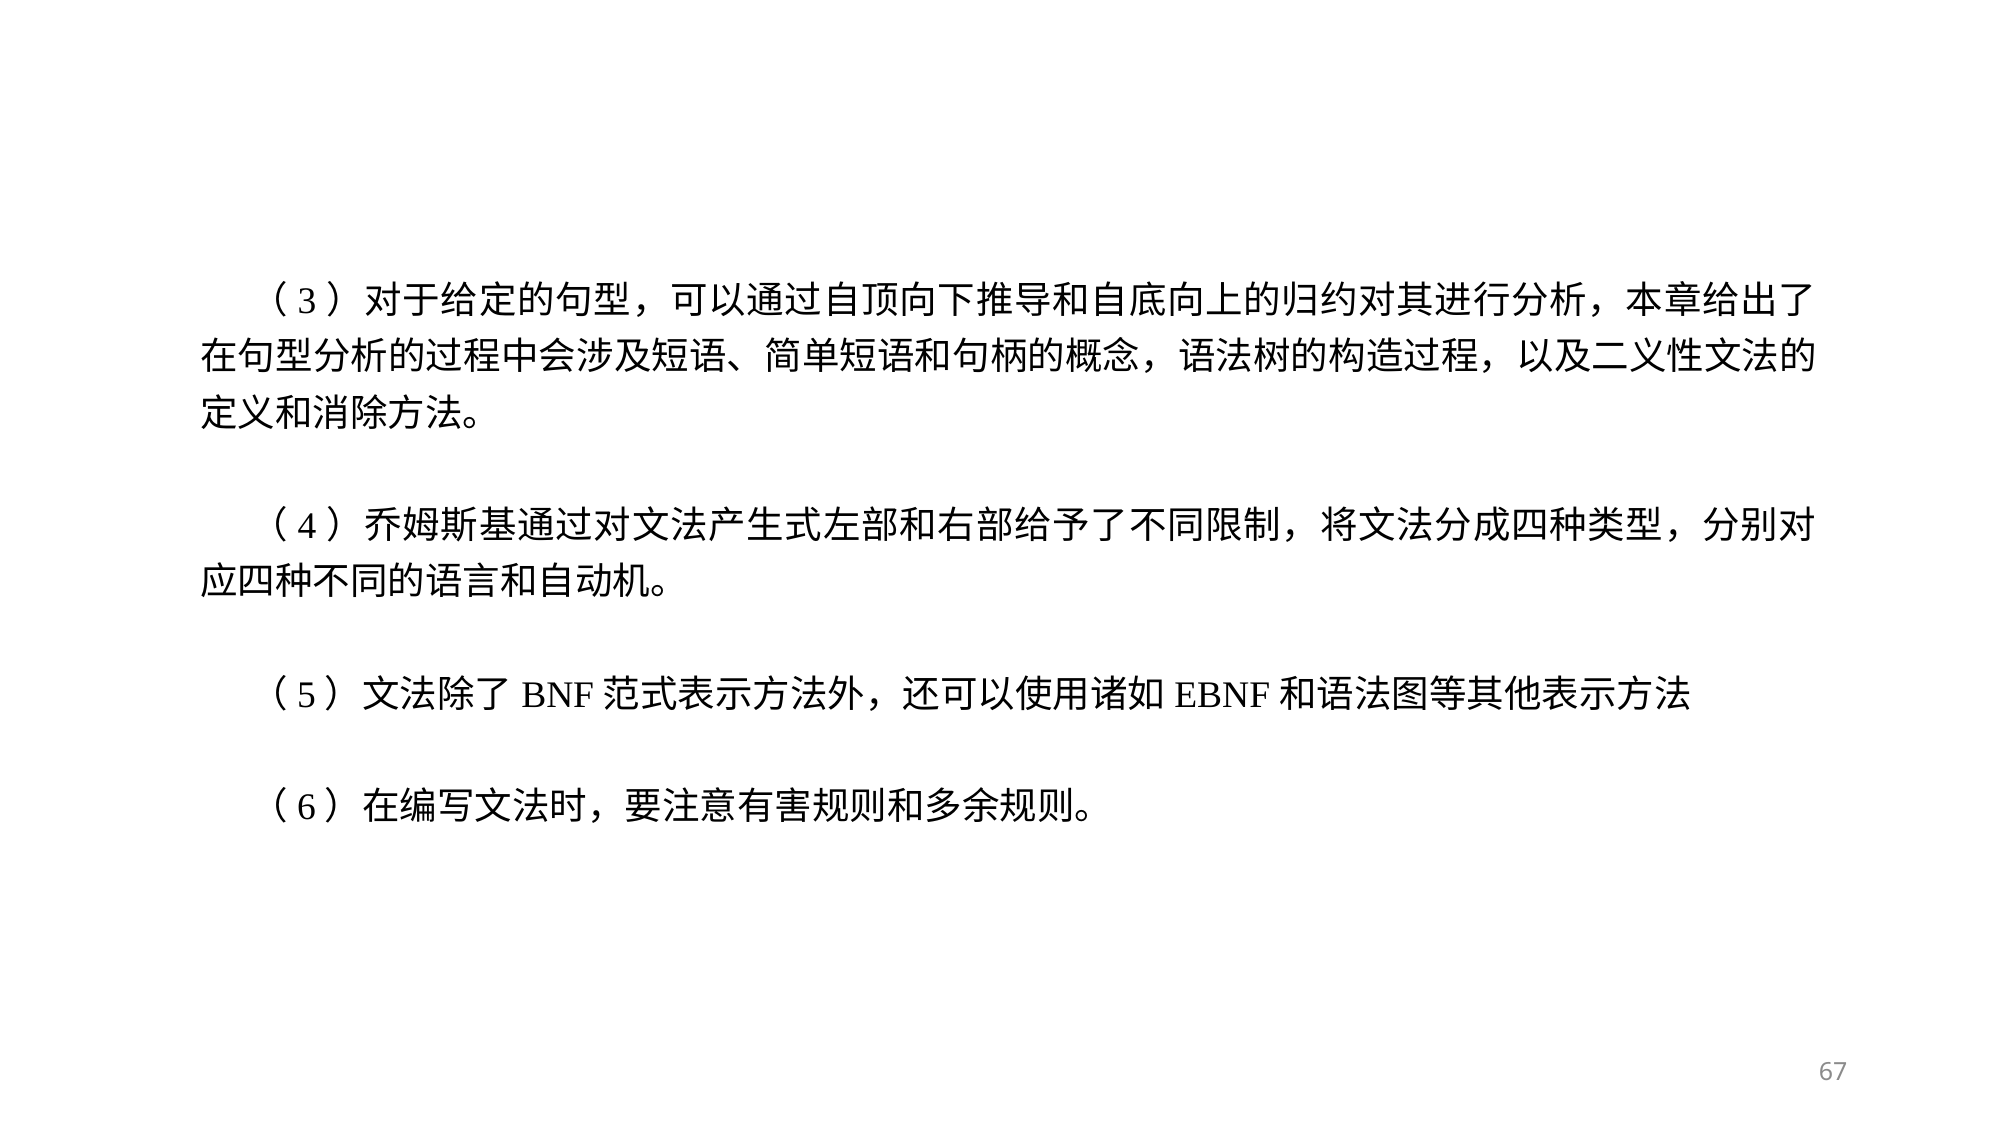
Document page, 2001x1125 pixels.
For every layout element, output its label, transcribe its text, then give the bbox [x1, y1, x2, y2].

text_box （3）对于给定的句型，可以通过自顶向下推导和自底向上的归约对其进行分析，本章给出了在句型分析的过程中会涉及短语、简单短语和句柄的概念，语法树的构造过程，以及二义性文法的定义和消除方法。 （4）乔姆斯基通过对文法产生式左部和右部给予了不同限制，将文法分成四种类型，分别对应四种不同的语言和自动机。 （5）文法除了BNF范式表示方法外，还可以使用诸如EBNF和语法图等其他表示方法 （6）在编写文法时，要注意有害规则和多余规则。 [185, 212, 1833, 835]
slide_number 67 [1412, 1042, 1863, 1103]
